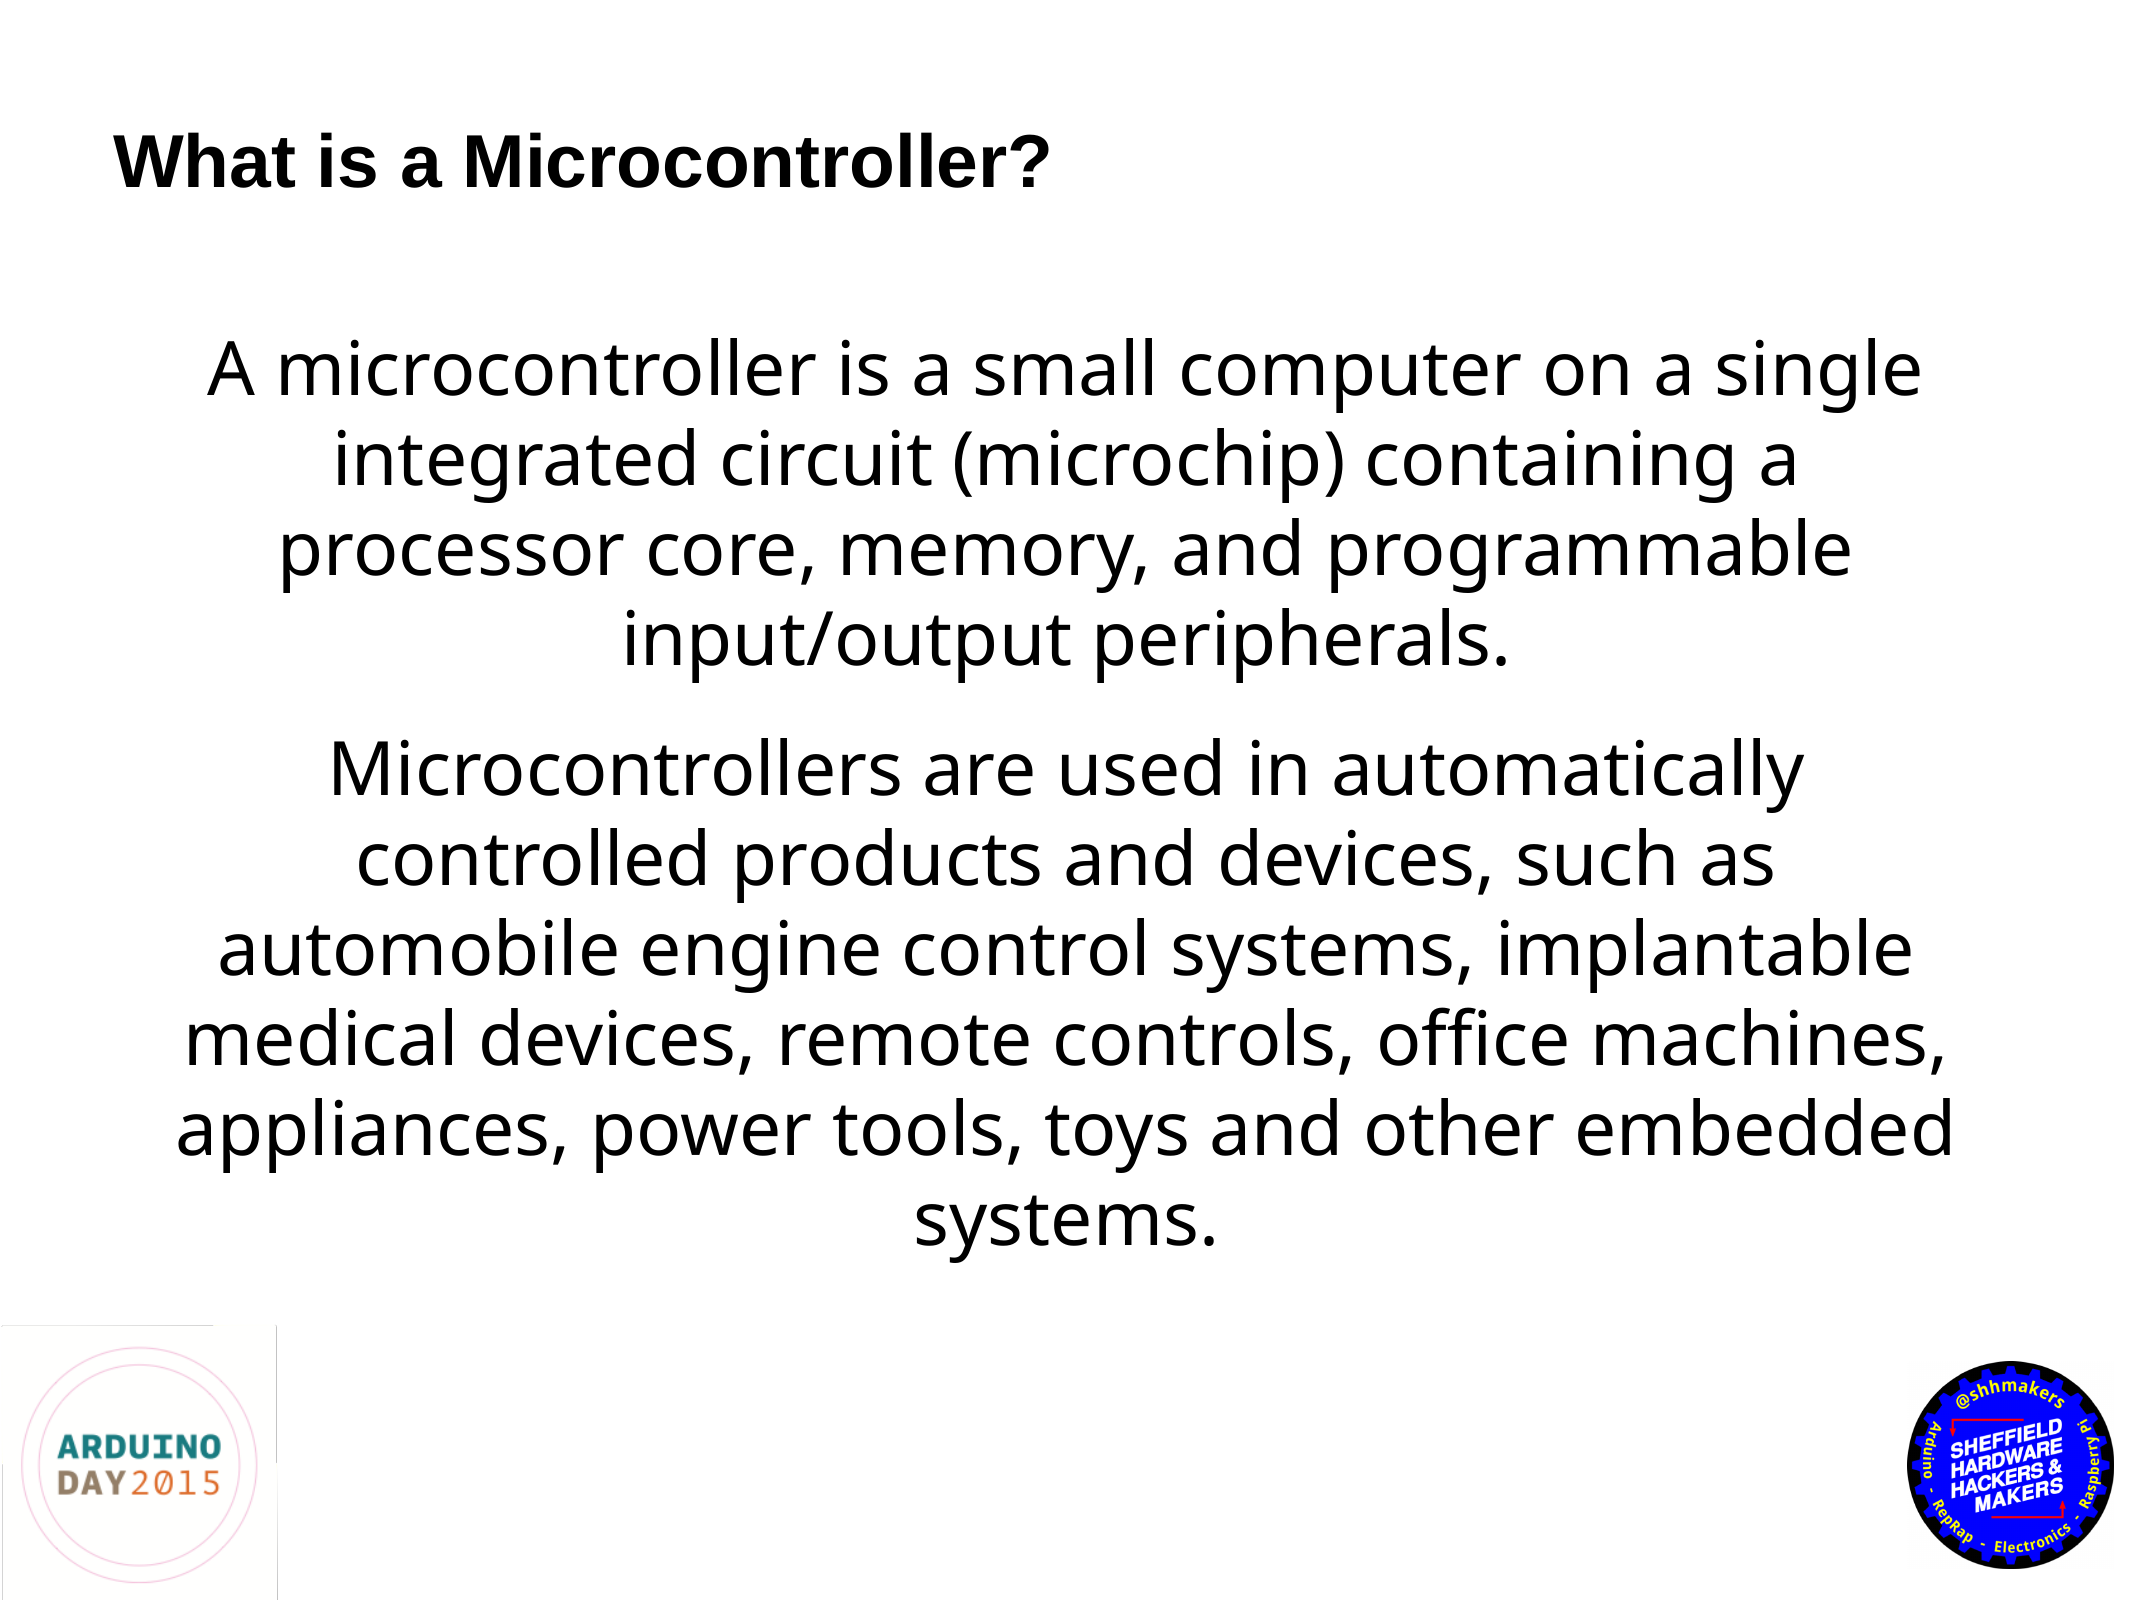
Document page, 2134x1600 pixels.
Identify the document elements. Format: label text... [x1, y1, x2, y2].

picture [1, 1324, 279, 1600]
text_box A microcontroller is a small computer on a single integrated circuit (microchip) containing a processor core, memory, and programmable input/output peripherals. [163, 311, 1970, 689]
text_box Microcontrollers are used in automatically controlled products and devices, such as automobile engine control systems, implantable medical devices, remote controls, office machines, appliances, power tools, toys and other embedded systems. [163, 711, 1970, 1269]
picture [1907, 1361, 2115, 1569]
text_box What is a Microcontroller? [104, 103, 1063, 211]
